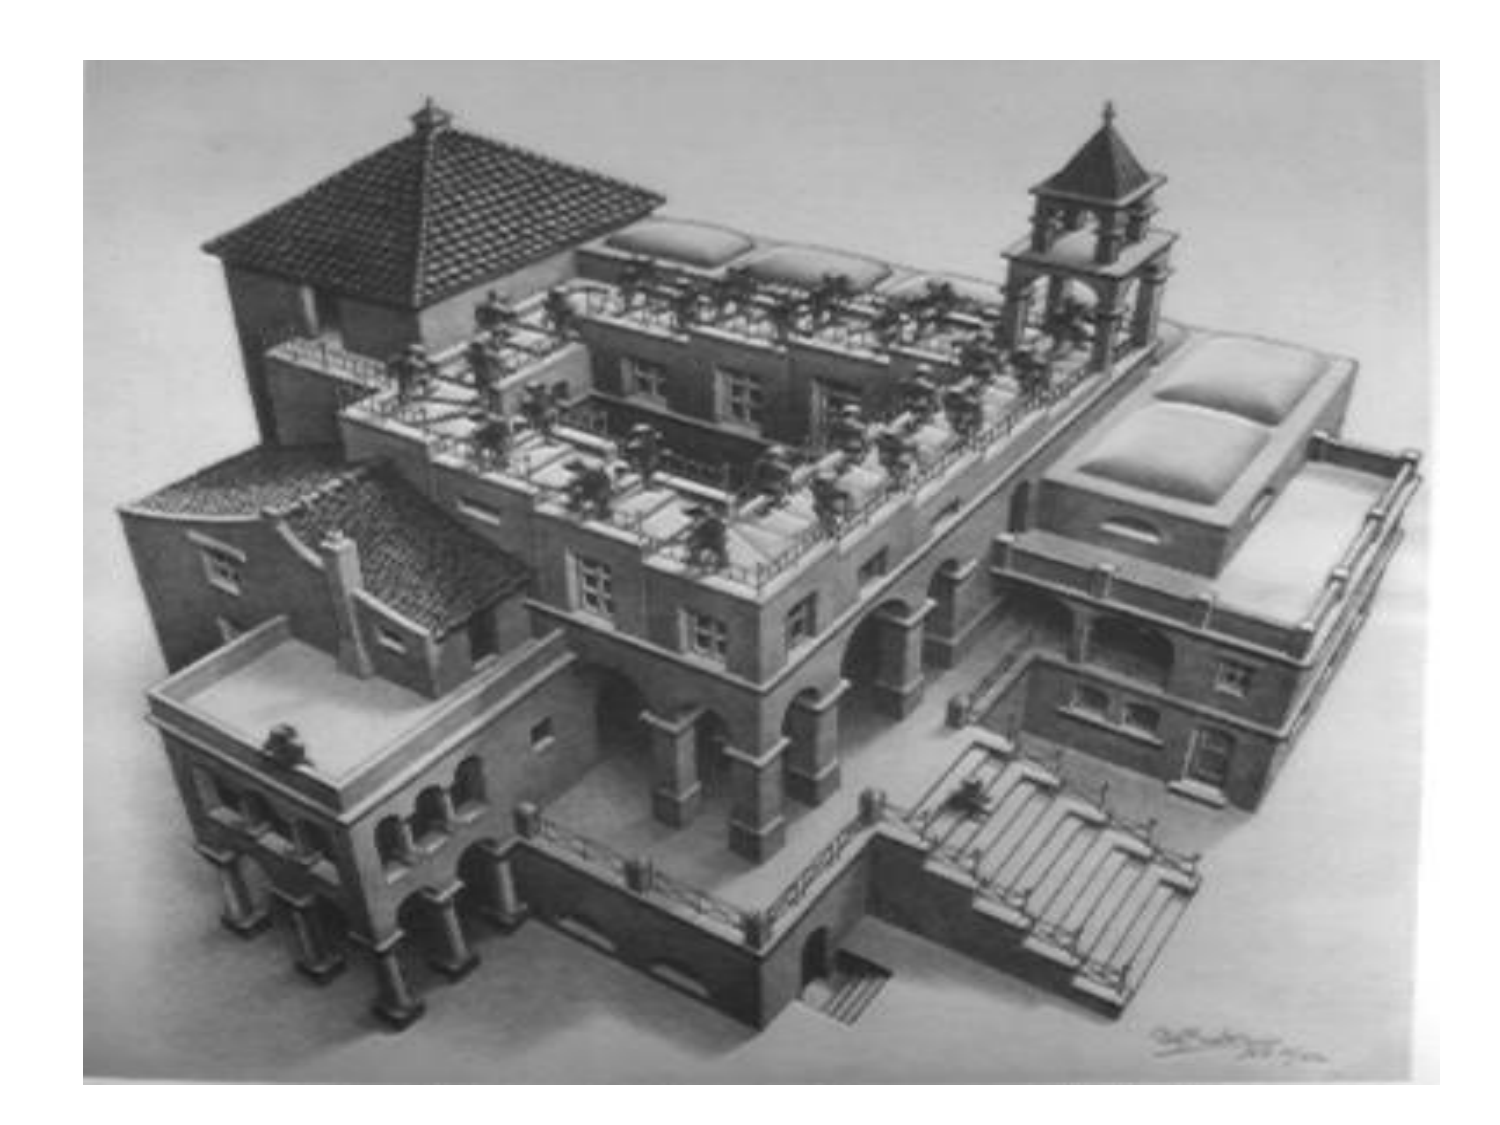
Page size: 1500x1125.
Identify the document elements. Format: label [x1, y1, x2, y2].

picture [83, 60, 1440, 1085]
